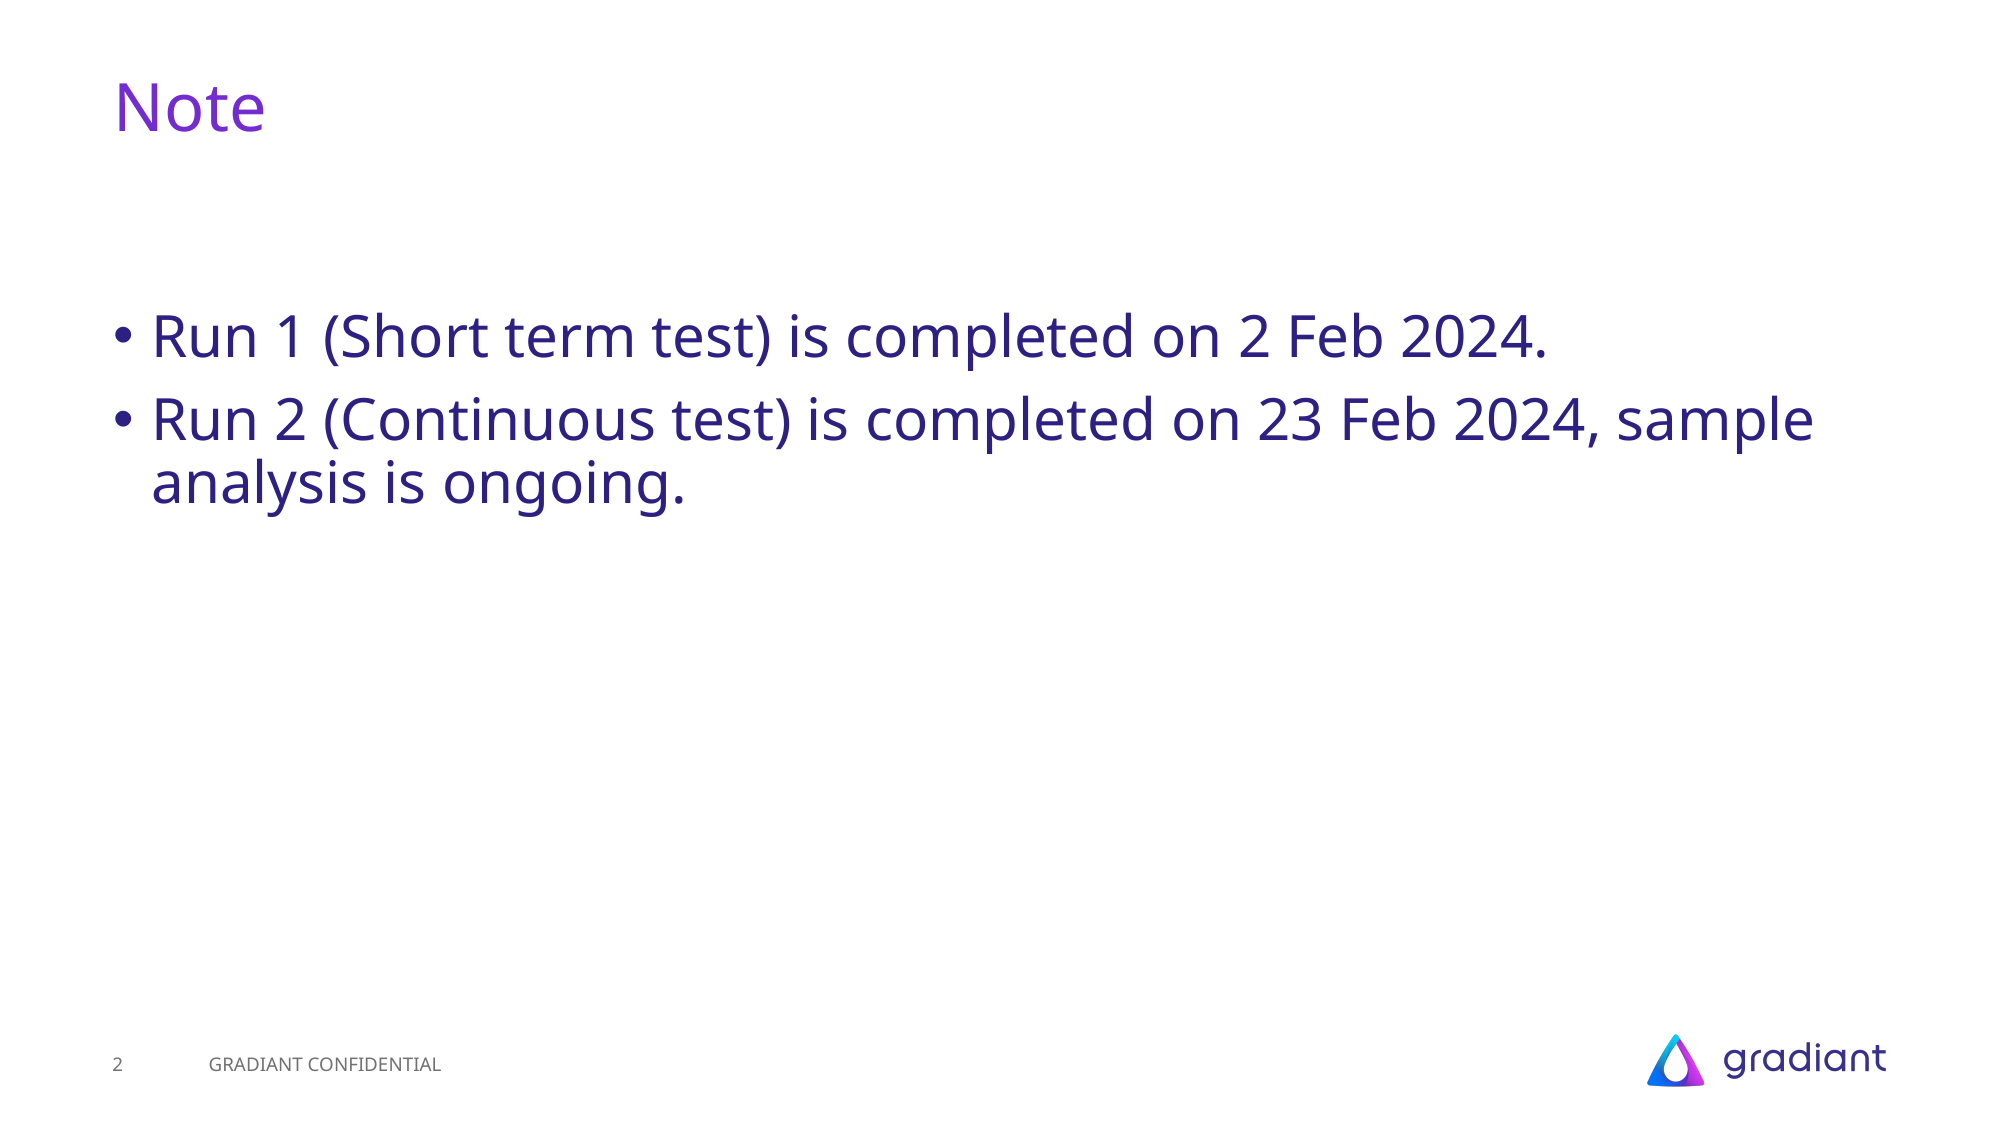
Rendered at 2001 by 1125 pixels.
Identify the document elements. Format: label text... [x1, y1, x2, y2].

title Note [114, 59, 1886, 161]
picture [1647, 1034, 1886, 1087]
list Run 1 (Short term test) is completed on 2 Feb 2024. Run 2 (Continuous test) is completed on 23 Feb 2024, sample analysis is ongoing. [114, 299, 1886, 1014]
slide_number 2 [112, 1035, 194, 1096]
footer GRADIANT CONFIDENTIAL [194, 1035, 869, 1096]
